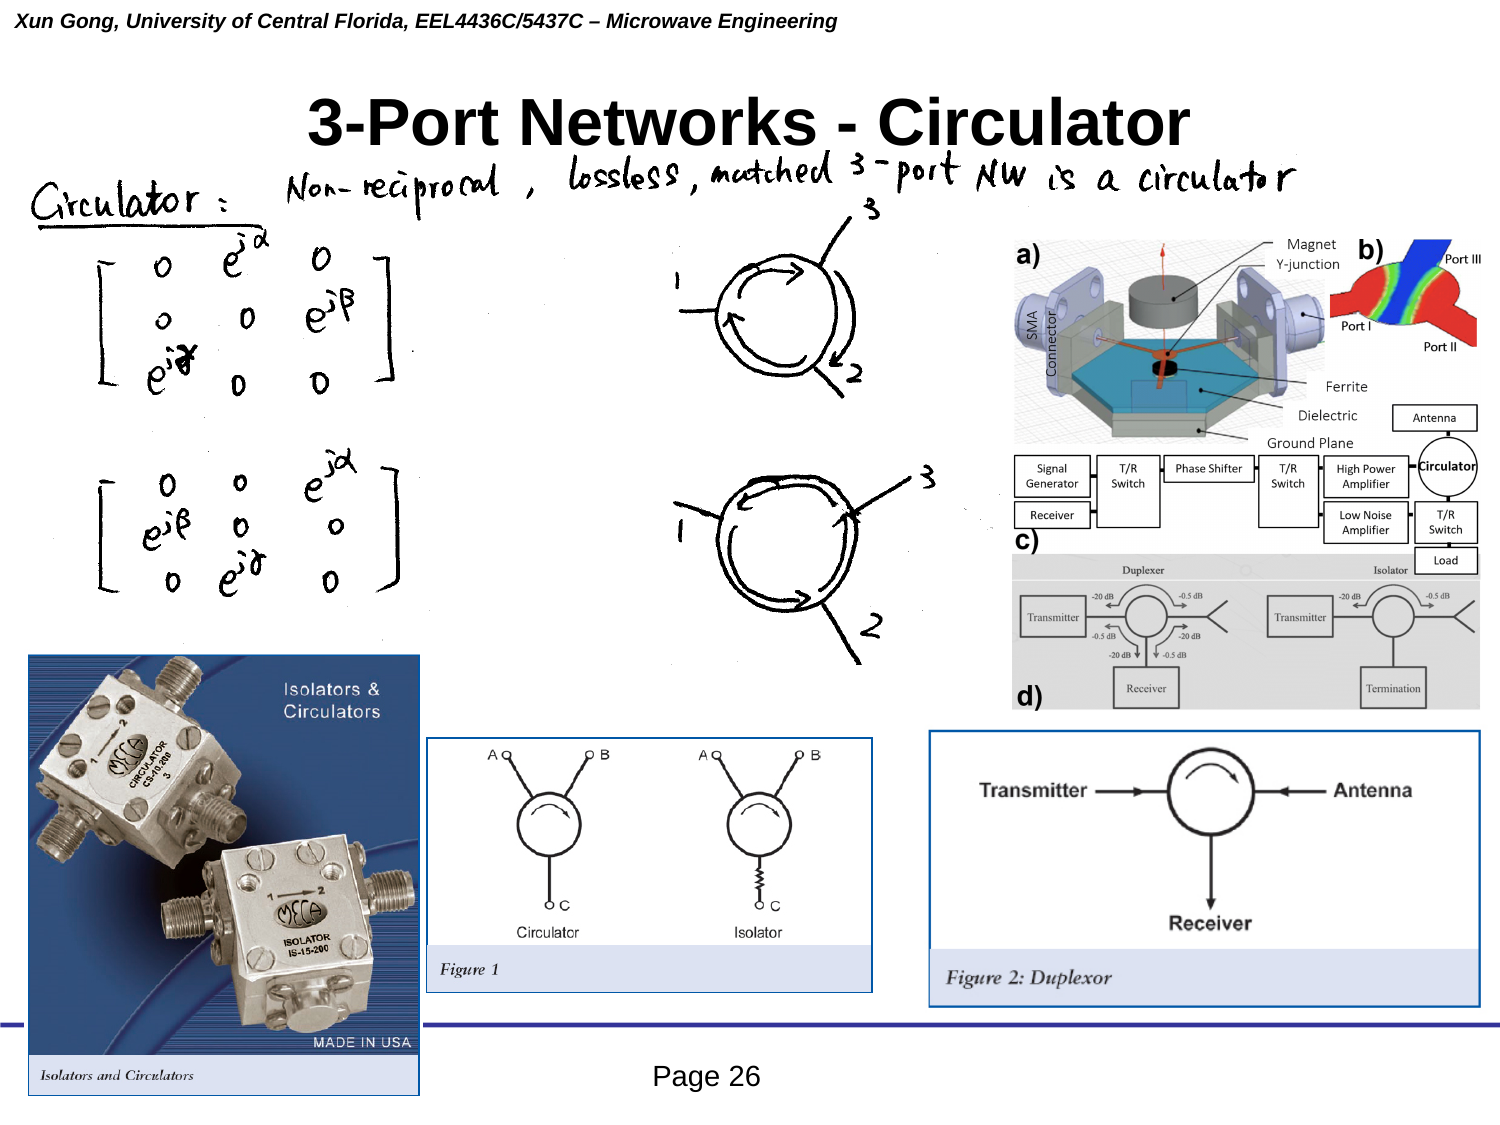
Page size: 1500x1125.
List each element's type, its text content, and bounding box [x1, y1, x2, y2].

picture [0, 149, 1481, 1101]
picture [924, 724, 1488, 1015]
title 3-Port Networks - Circulator [75, 62, 1425, 175]
